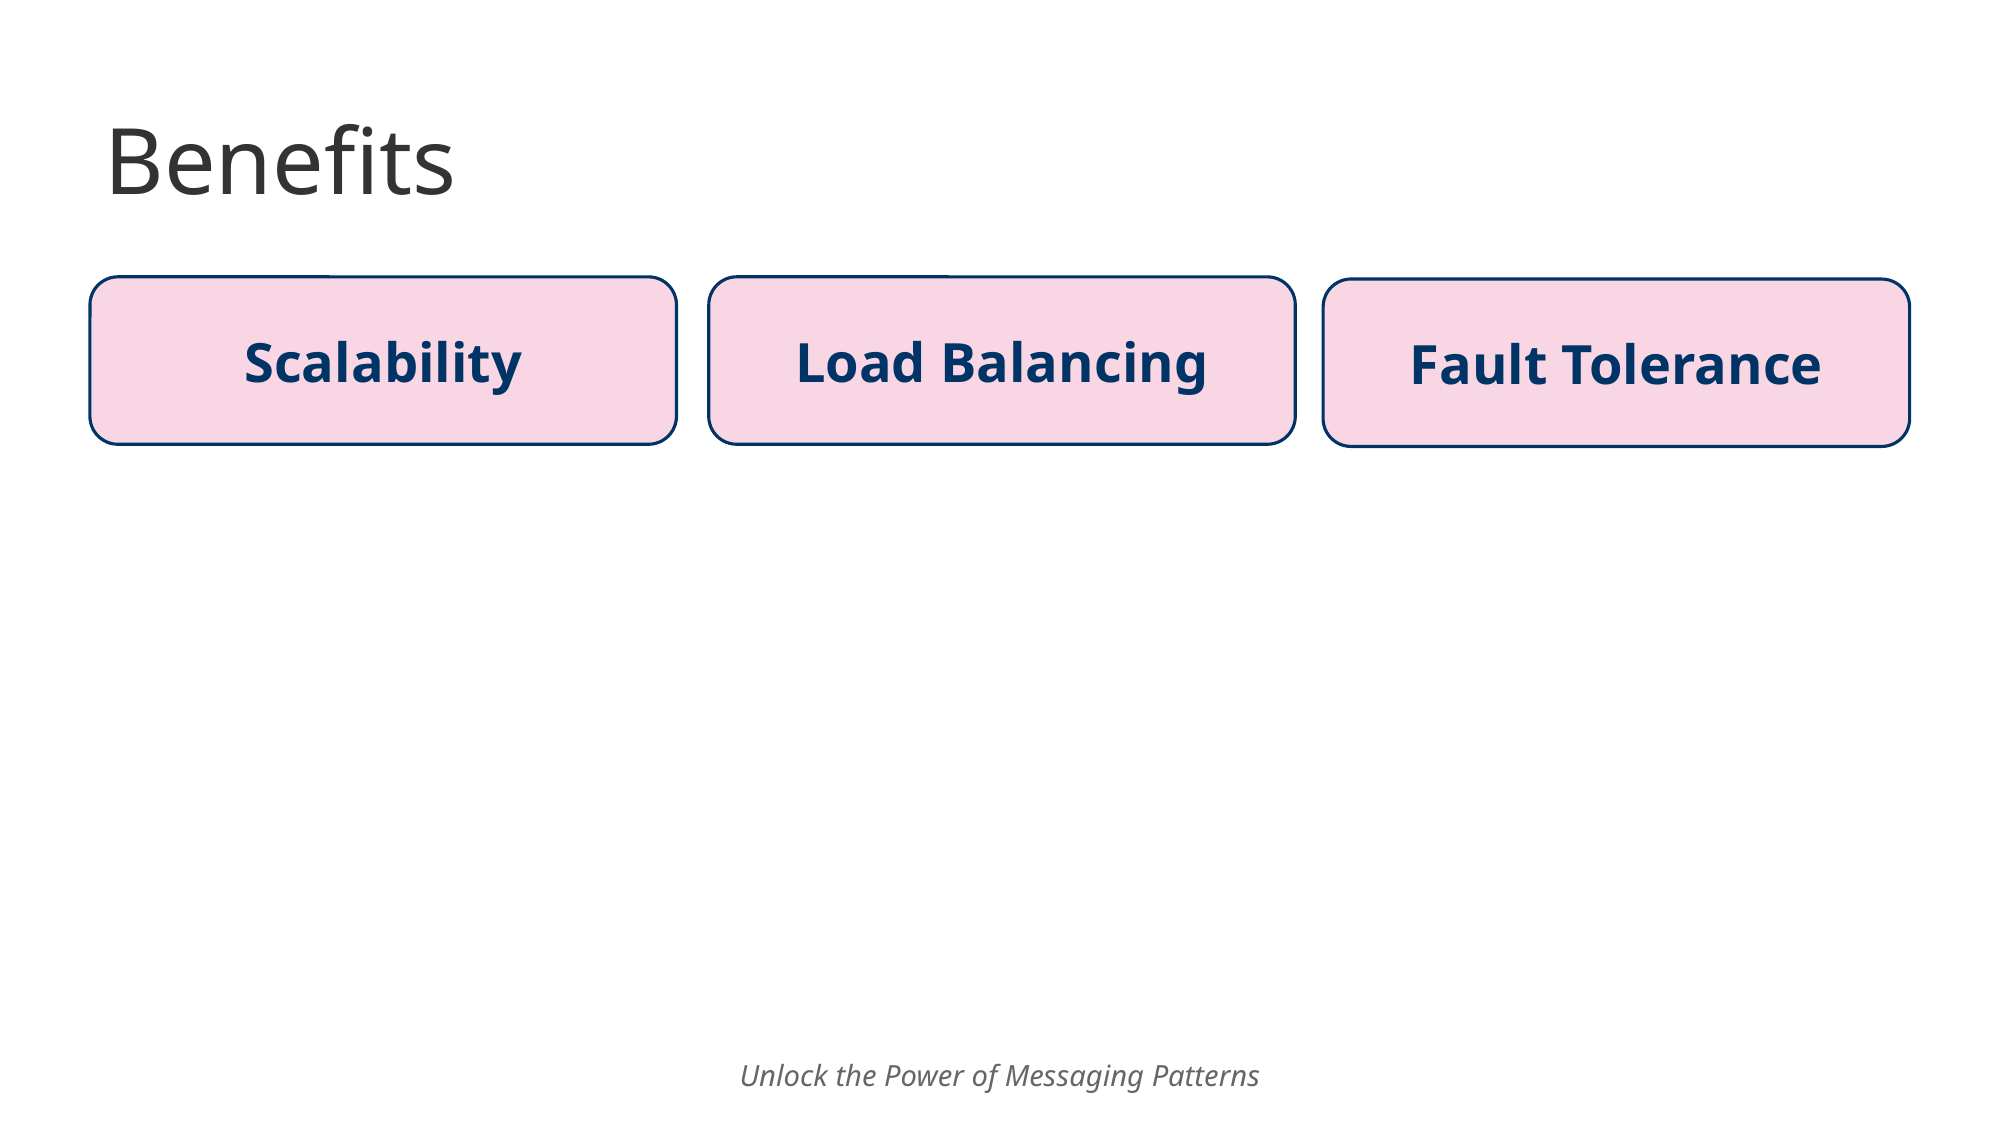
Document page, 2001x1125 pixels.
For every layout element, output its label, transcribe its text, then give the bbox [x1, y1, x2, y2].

text_box Load Balancing [707, 275, 1297, 446]
text_box Fault Tolerance [1321, 277, 1912, 449]
text_box Scalability [88, 275, 679, 446]
title Benefits [89, 75, 1911, 255]
